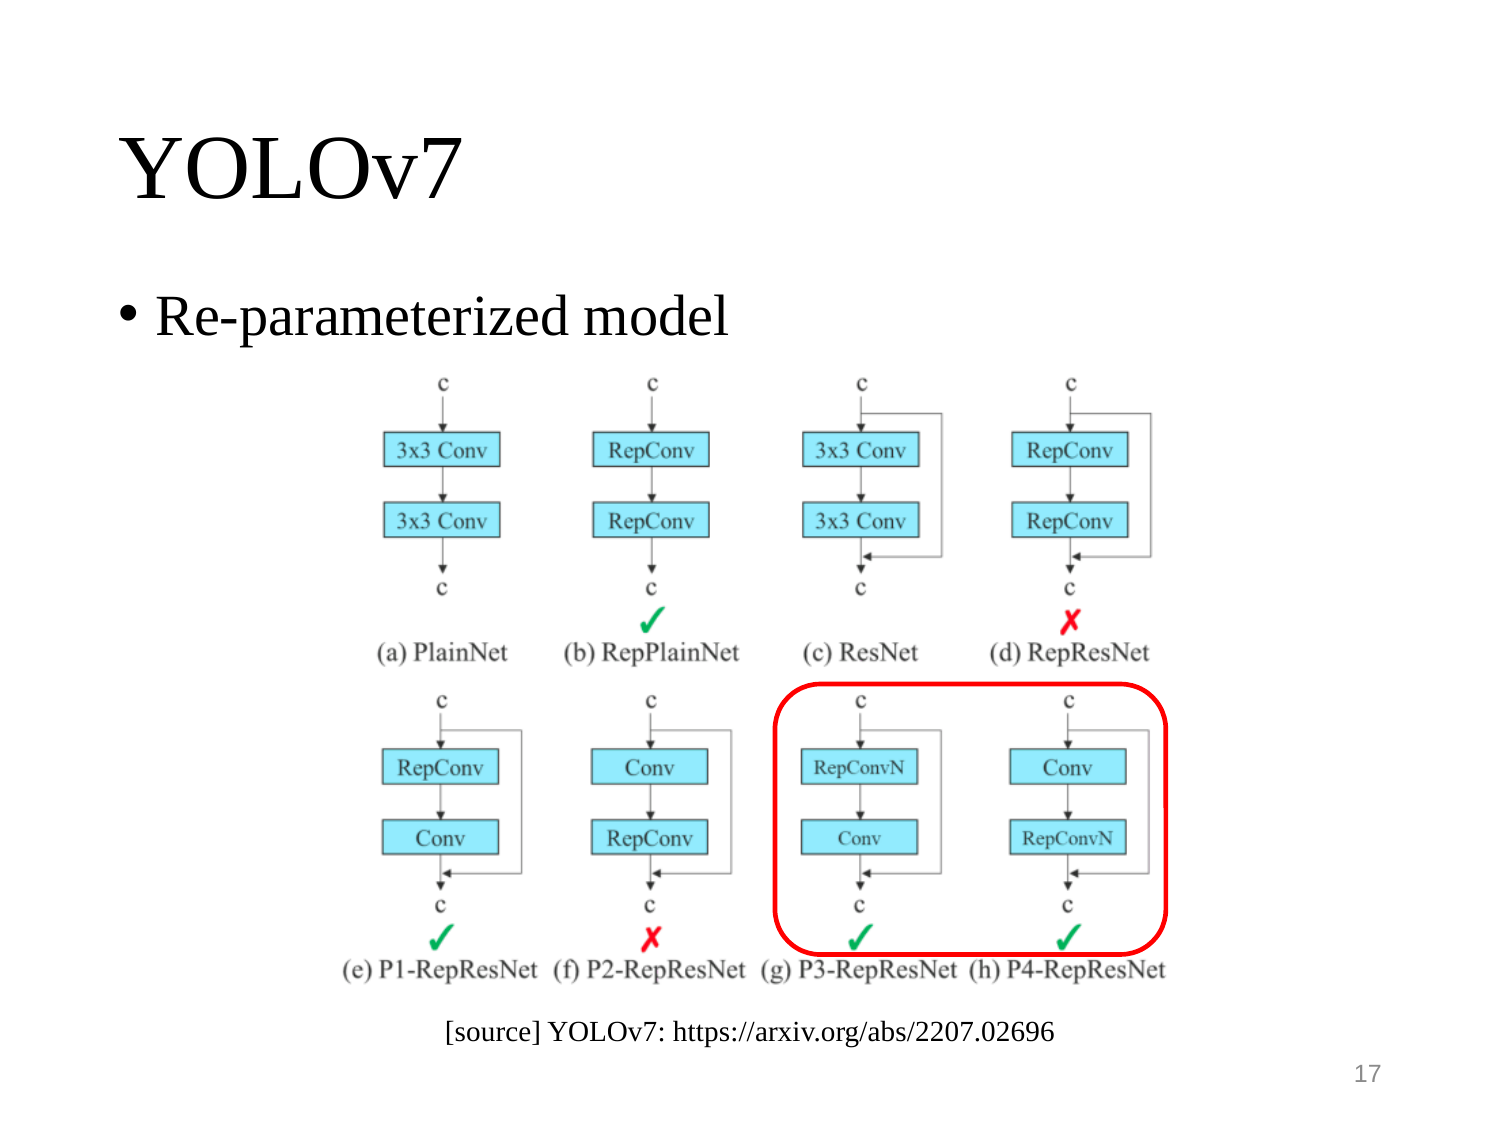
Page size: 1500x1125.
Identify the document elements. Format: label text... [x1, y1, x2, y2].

text_box Re-parameterized model [103, 277, 1397, 992]
text_box [source] YOLOv7: https://arxiv.org/abs/2207.02696 [272, 1004, 1229, 1055]
slide_number 17 [1059, 1042, 1397, 1103]
title YOLOv7 [103, 59, 1397, 277]
picture [316, 360, 1184, 1005]
